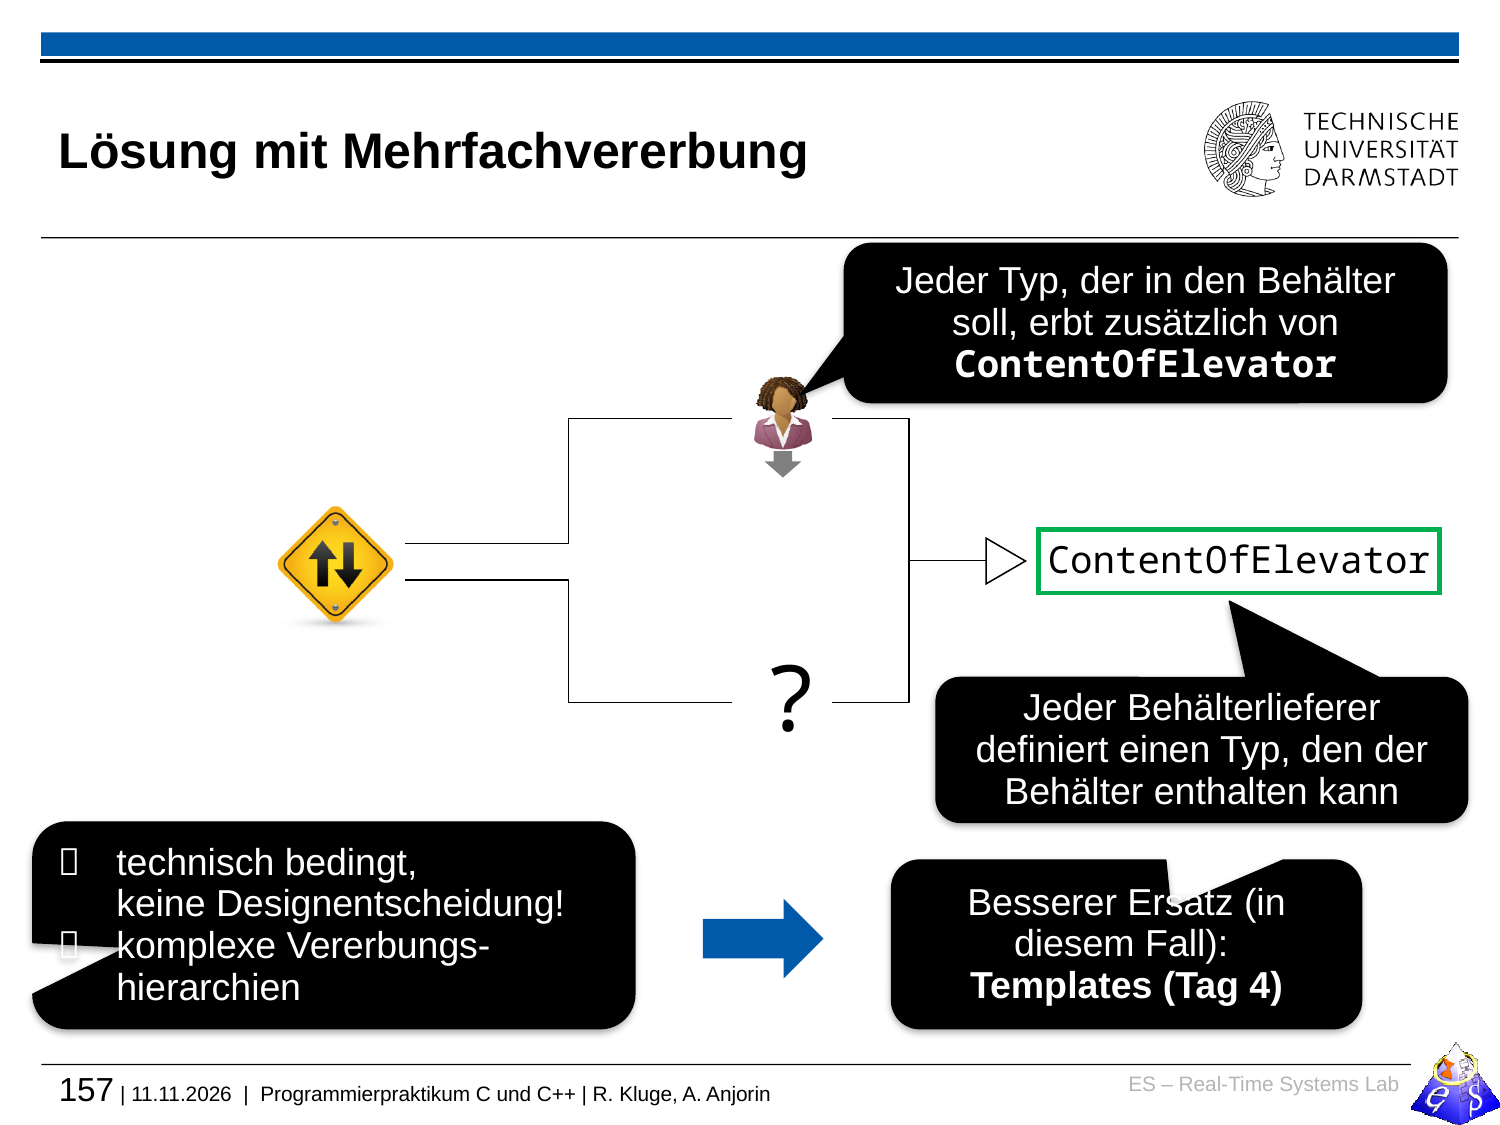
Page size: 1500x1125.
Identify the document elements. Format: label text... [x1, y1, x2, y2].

text_box Jeder Behälterlieferer definiert einen Typ, den der Behälter enthalten kann [935, 600, 1469, 824]
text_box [831, 560, 986, 703]
text_box ? [748, 642, 834, 760]
text_box [991, 541, 1026, 582]
picture [265, 495, 406, 641]
text_box Jeder Typ, der in den Behälter soll, erbt zusätzlich von ContentOfElevator [816, 242, 1448, 404]
text_box  technisch bedingt, keine Designentscheidung!  komplexe Vererbungs- hierarchien [32, 821, 636, 1030]
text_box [831, 418, 986, 559]
text_box ContentOfElevator [1038, 529, 1440, 594]
picture [1187, 84, 1483, 214]
text_box [702, 898, 824, 979]
title Lösung mit Mehrfachvererbung [58, 80, 1187, 218]
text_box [753, 373, 817, 478]
picture [1411, 1041, 1500, 1125]
text_box Besserer Ersatz (in diesem Fall): Templates (Tag 4) [890, 859, 1363, 1030]
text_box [404, 418, 732, 544]
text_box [405, 579, 732, 703]
